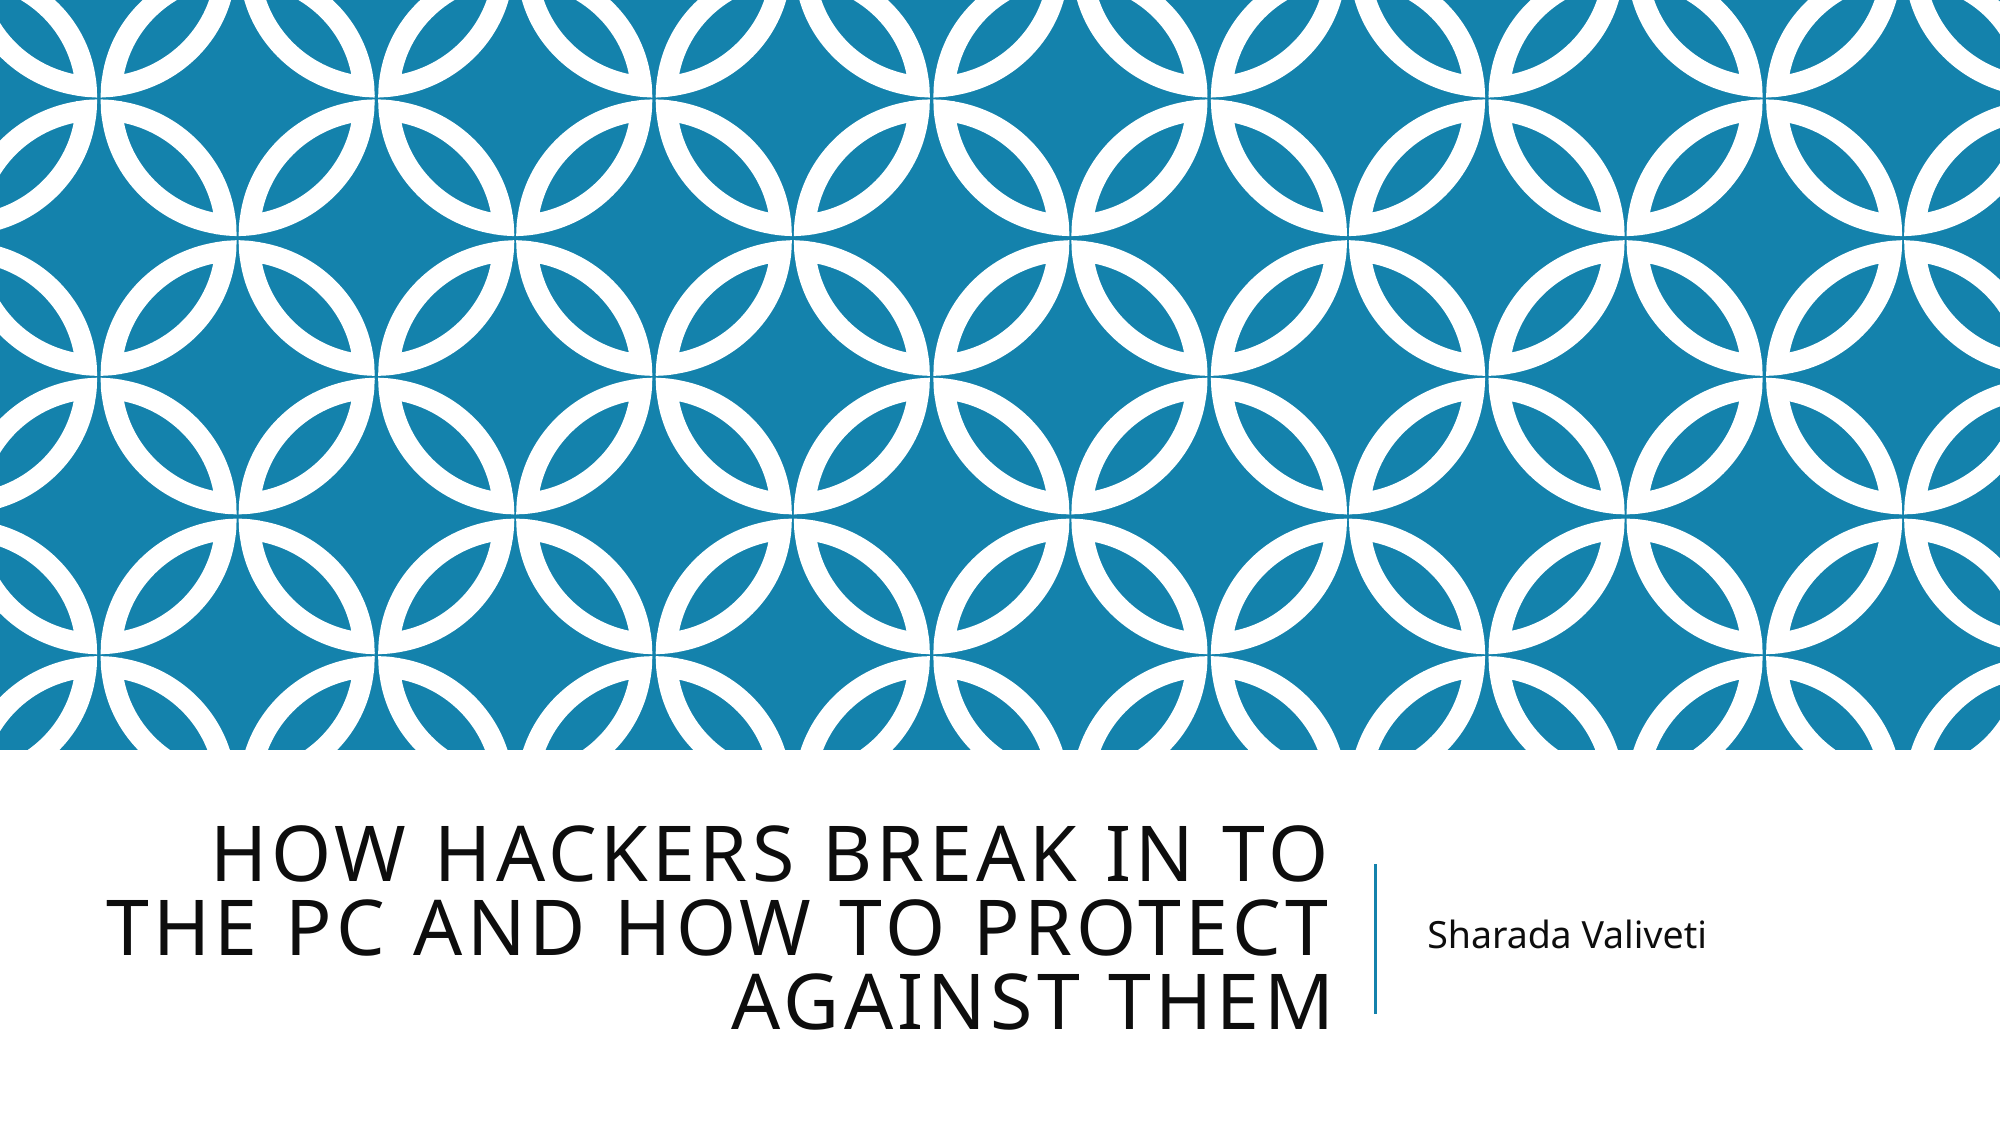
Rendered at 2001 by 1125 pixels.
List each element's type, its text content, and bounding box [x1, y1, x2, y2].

subtitle Sharada Valiveti [1412, 813, 1938, 1054]
title How hackers break in to the pc and how to protect against them [75, 813, 1350, 1054]
